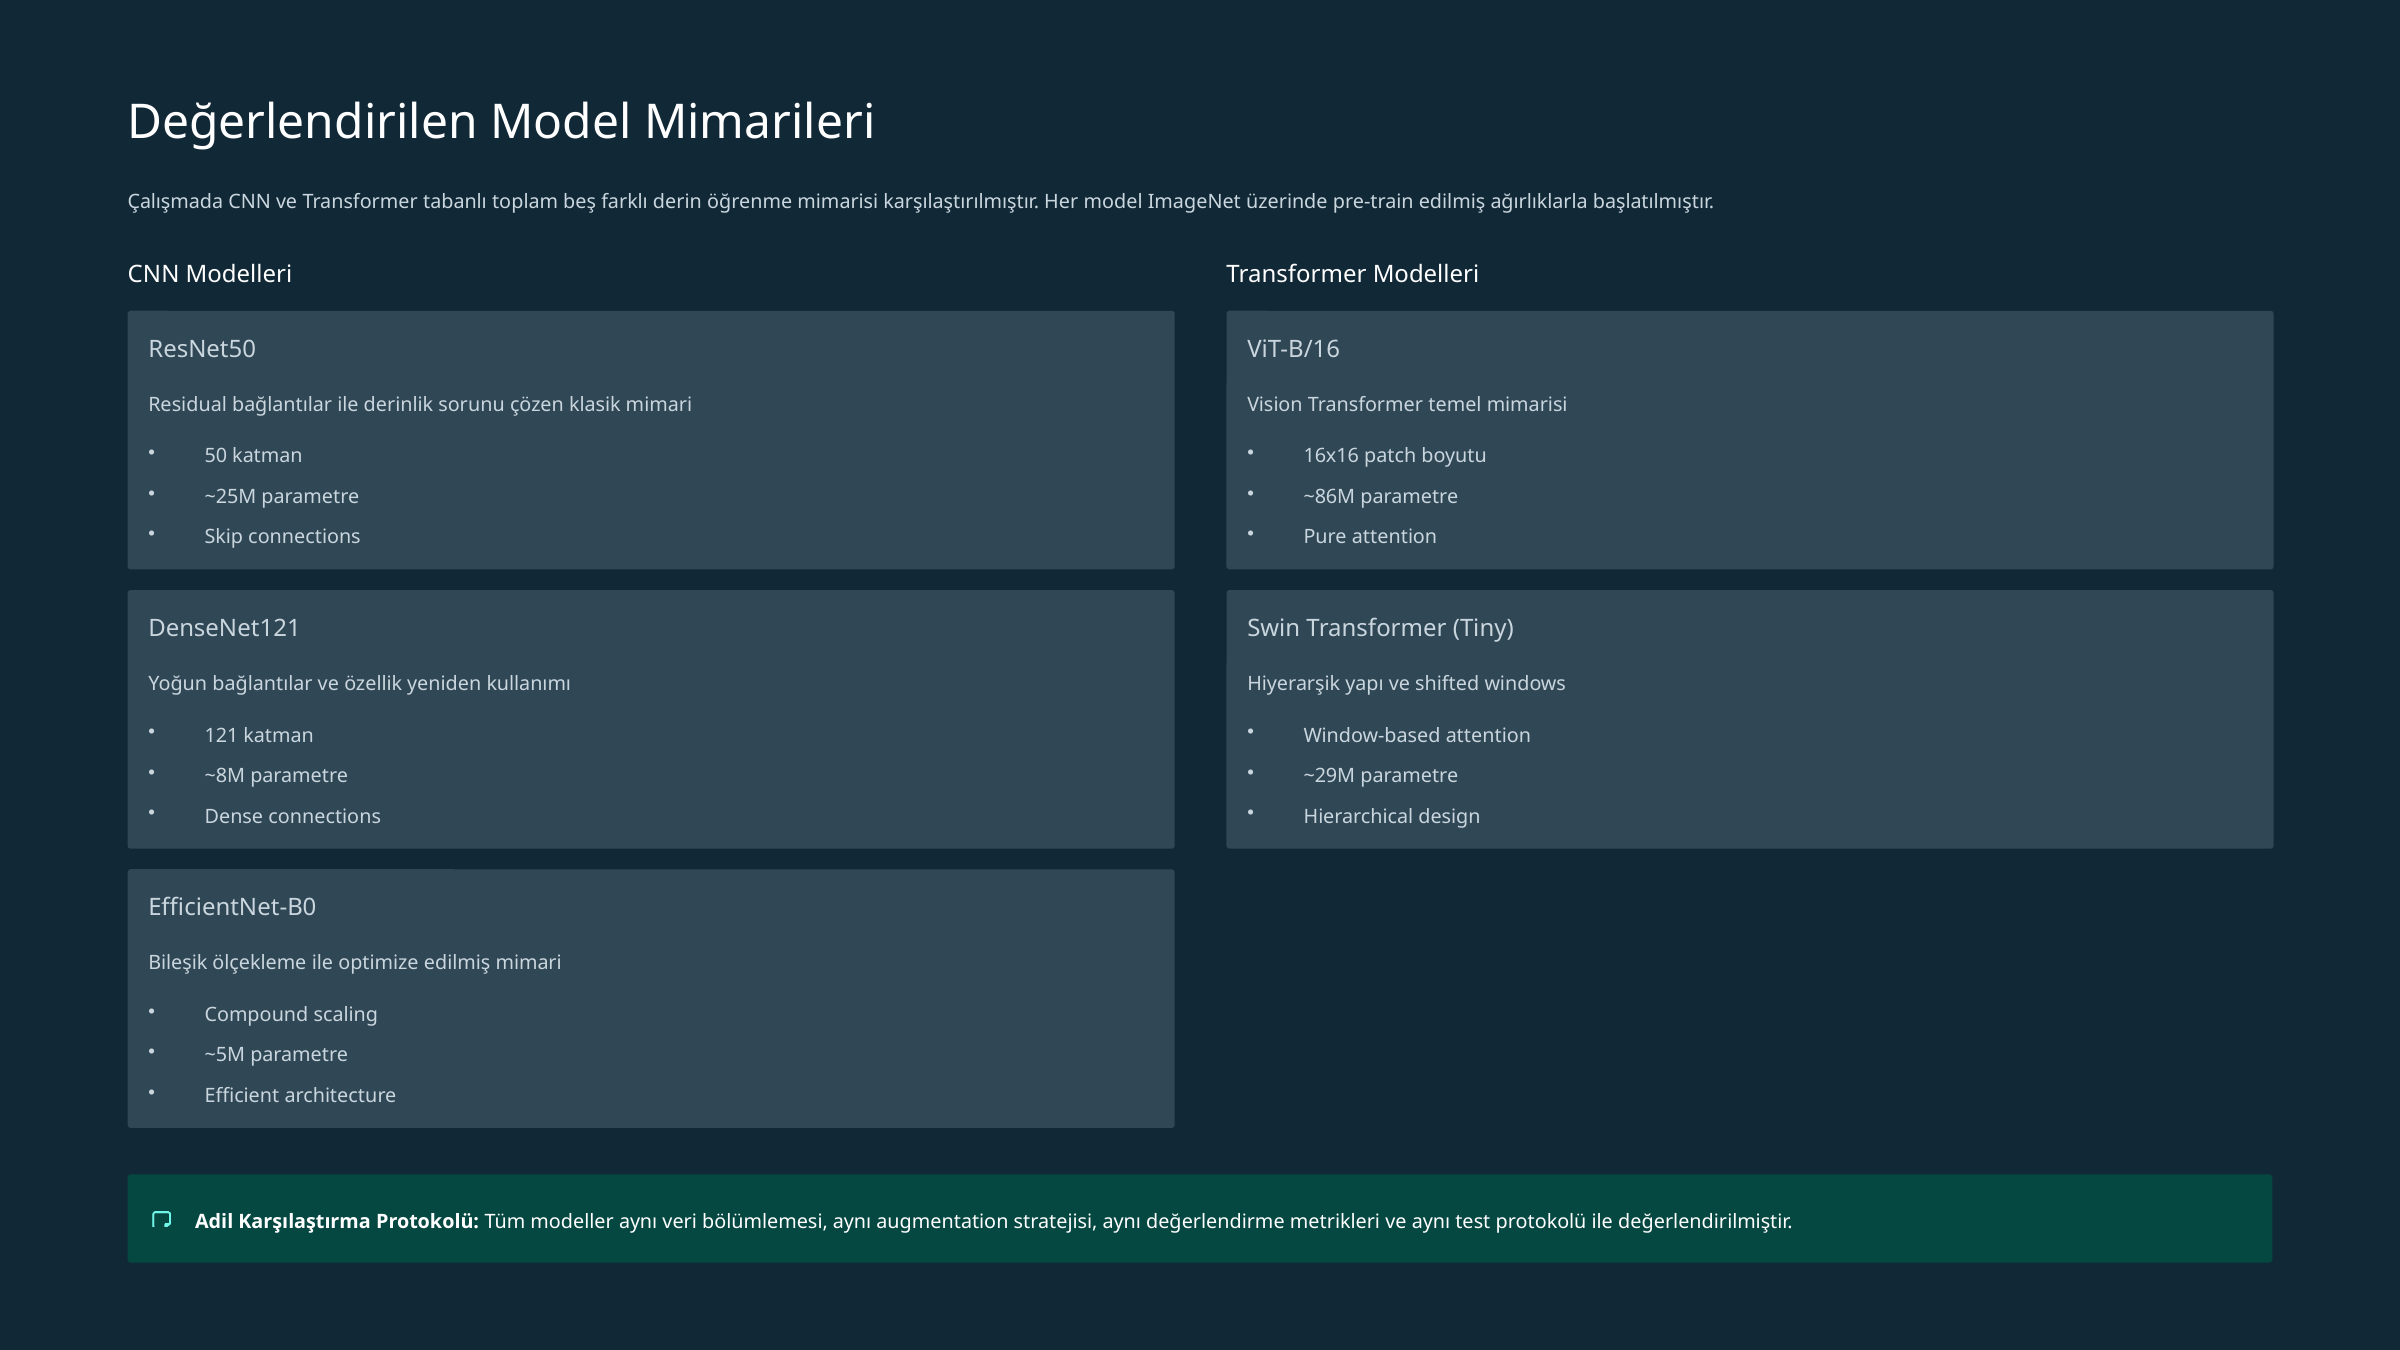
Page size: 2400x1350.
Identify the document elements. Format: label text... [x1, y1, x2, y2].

text_box [127, 869, 1175, 1128]
text_box Skip connections [148, 515, 1154, 549]
text_box Efficient architecture [148, 1073, 1154, 1108]
text_box [1226, 310, 2274, 570]
text_box Pure attention [1247, 515, 2253, 549]
picture [148, 1206, 175, 1227]
text_box CNN Modelleri [127, 257, 372, 288]
text_box Compound scaling [148, 993, 1154, 1027]
text_box [1226, 590, 2274, 849]
text_box Çalışmada CNN ve Transformer tabanlı toplam beş farklı derin öğrenme mimarisi karşılaştırılmıştır. Her model ImageNet üzerinde pre-train edilmiş ağırlıklarla başlatılmıştır. [127, 179, 2273, 213]
text_box Hierarchical design [1247, 794, 2253, 828]
text_box 121 katman [148, 713, 1154, 747]
text_box Window-based attention [1247, 713, 2253, 747]
text_box Vision Transformer temel mimarisi [1247, 382, 2253, 416]
text_box Residual bağlantılar ile derinlik sorunu çözen klasik mimari [148, 382, 1154, 416]
text_box Swin Transformer (Tiny) [1247, 610, 1589, 642]
text_box ~5M parametre [148, 1033, 1154, 1067]
text_box ~8M parametre [148, 754, 1154, 788]
text_box Bileşik ölçekleme ile optimize edilmiş mimari [148, 941, 1154, 975]
text_box ResNet50 [148, 331, 393, 362]
text_box DenseNet121 [148, 610, 393, 642]
text_box Transformer Modelleri [1226, 257, 1549, 288]
text_box 16x16 patch boyutu [1247, 434, 2253, 468]
text_box Yoğun bağlantılar ve özellik yeniden kullanımı [148, 662, 1154, 696]
text_box ViT-B/16 [1247, 331, 1492, 362]
text_box ~29M parametre [1247, 754, 2253, 788]
text_box ~86M parametre [1247, 474, 2253, 509]
text_box Hiyerarşik yapı ve shifted windows [1247, 662, 2253, 696]
text_box Dense connections [148, 794, 1154, 828]
text_box [127, 1174, 2273, 1263]
text_box [127, 310, 1175, 570]
text_box ~25M parametre [148, 474, 1154, 509]
text_box 50 katman [148, 434, 1154, 468]
text_box [127, 590, 1175, 849]
text_box Adil Karşılaştırma Protokolü: Tüm modeller aynı veri bölümlemesi, aynı augmentation stratejisi, aynı değerlendirme metrikleri ve aynı test protokolü ile değerlendirilmiştir. [194, 1200, 2252, 1234]
text_box Değerlendirilen Model Mimarileri [127, 87, 1056, 149]
text_box EfficientNet-B0 [148, 890, 393, 921]
